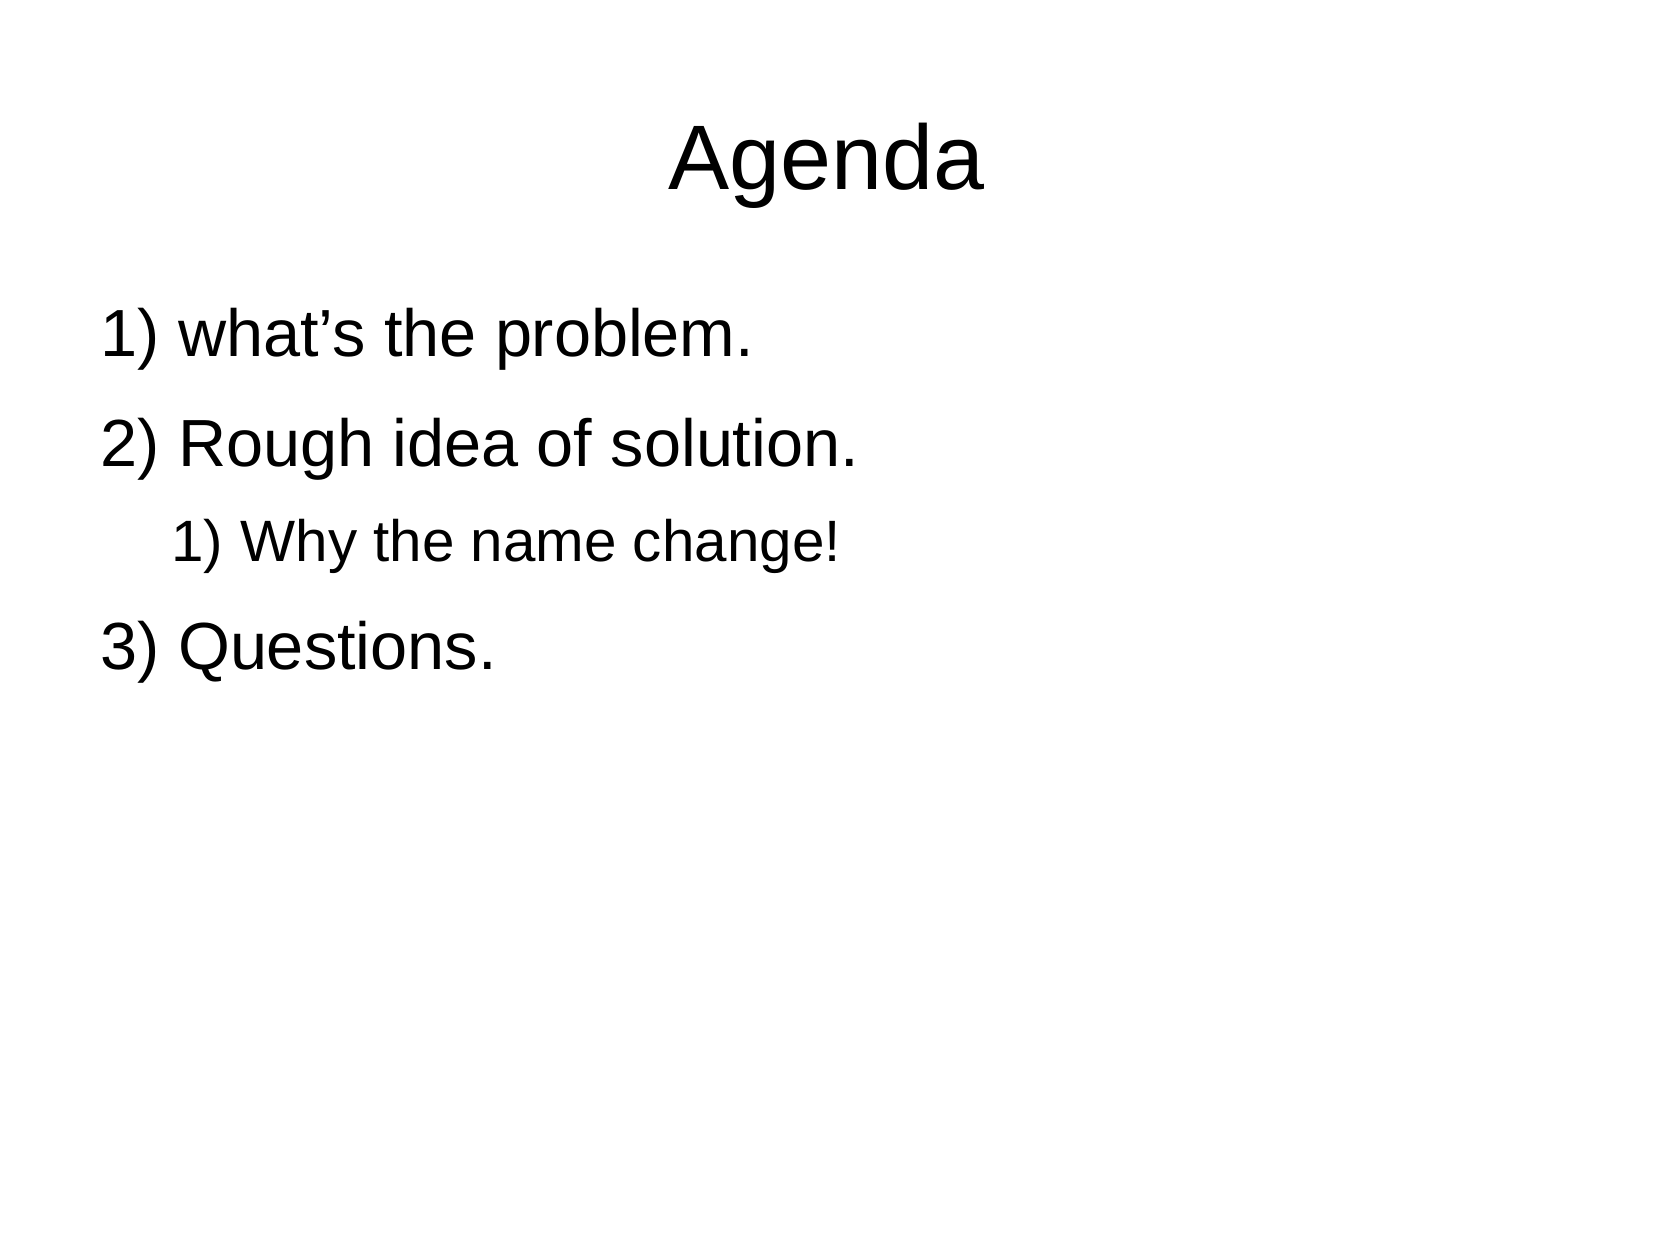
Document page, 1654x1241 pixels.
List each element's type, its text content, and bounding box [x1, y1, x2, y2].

text_box what’s the problem. Rough idea of solution. Why the name change! Questions. [82, 290, 1571, 1010]
text_box Agenda [82, 49, 1571, 257]
